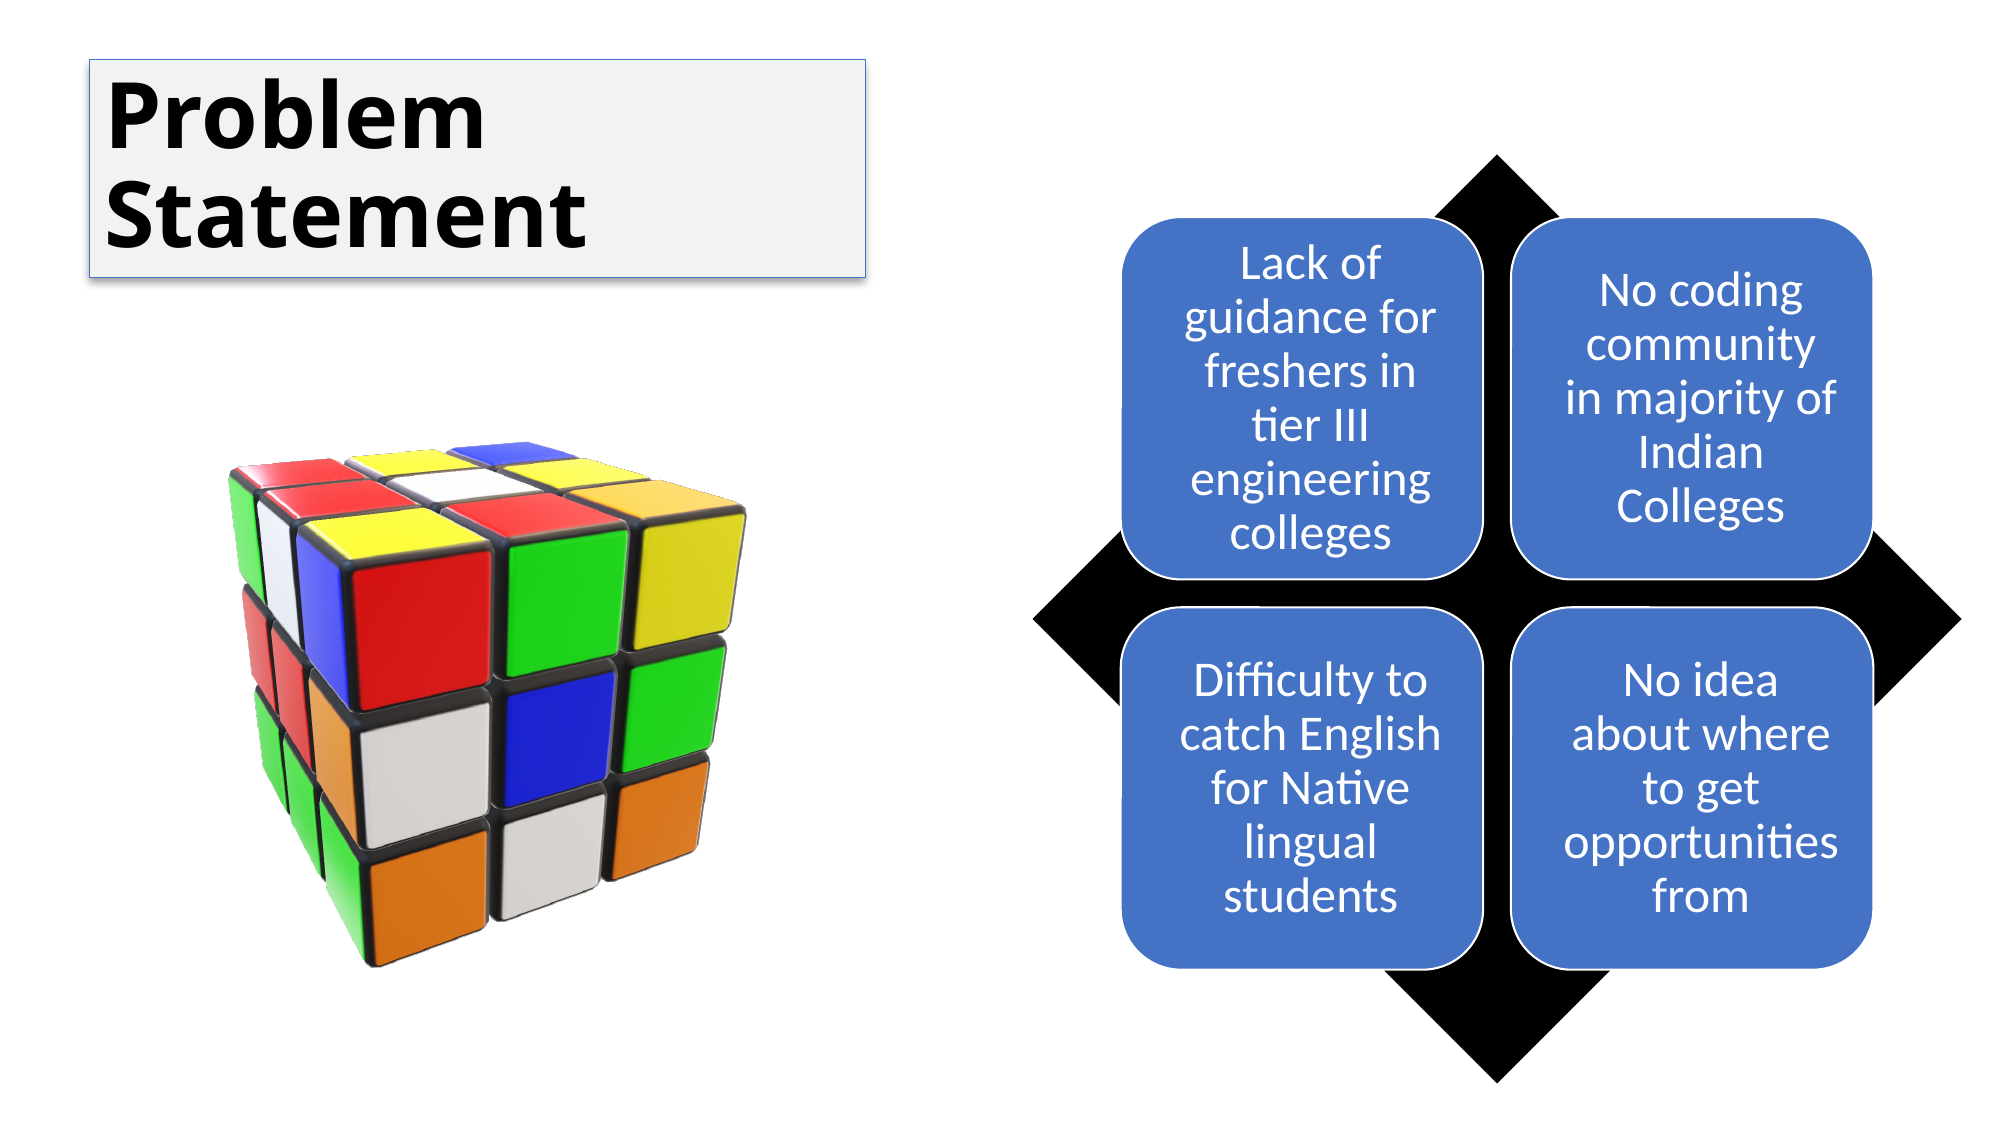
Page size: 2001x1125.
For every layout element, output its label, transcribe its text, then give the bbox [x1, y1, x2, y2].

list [1032, 103, 1962, 1084]
title Problem Statement [89, 59, 866, 278]
picture [174, 348, 753, 973]
